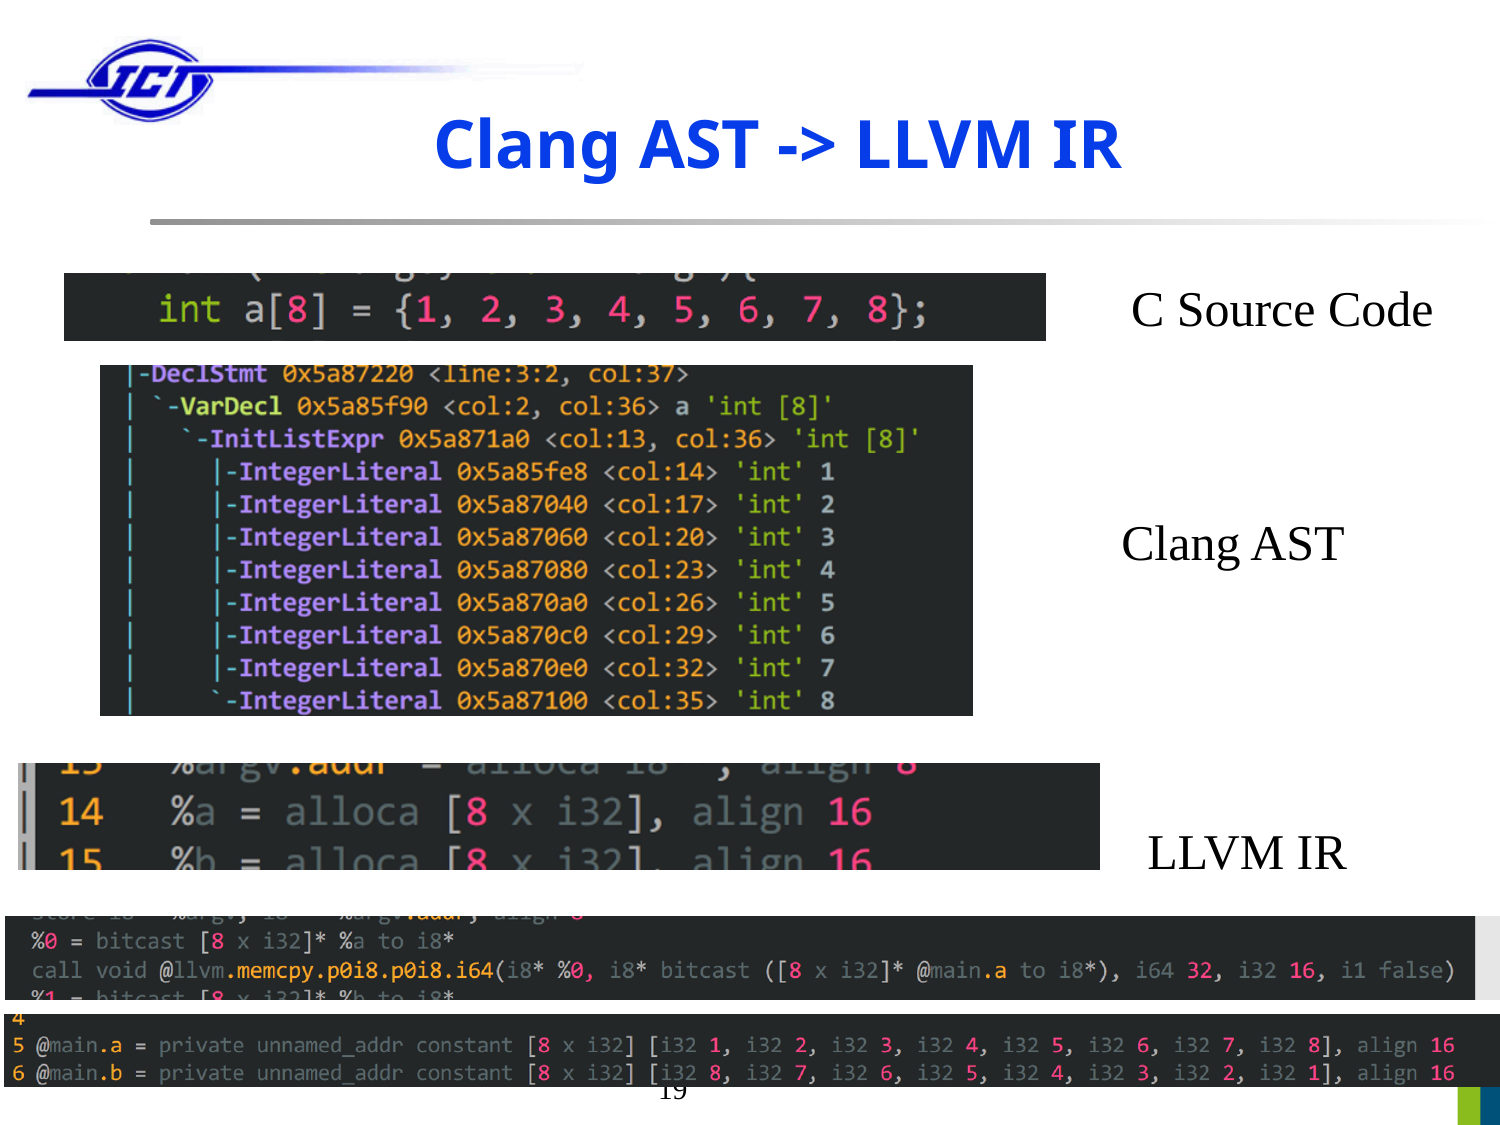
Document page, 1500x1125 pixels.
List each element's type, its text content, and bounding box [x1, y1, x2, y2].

picture [100, 364, 974, 717]
picture [4, 1013, 1500, 1087]
picture [18, 762, 1100, 870]
picture [64, 272, 1046, 342]
picture [5, 915, 1500, 1000]
title Clang AST -> LLVM IR [159, 66, 1397, 217]
picture [24, 36, 600, 125]
text_box Clang AST [1106, 502, 1473, 578]
text_box C Source Code [1116, 269, 1483, 344]
text_box LLVM IR [1132, 812, 1499, 887]
